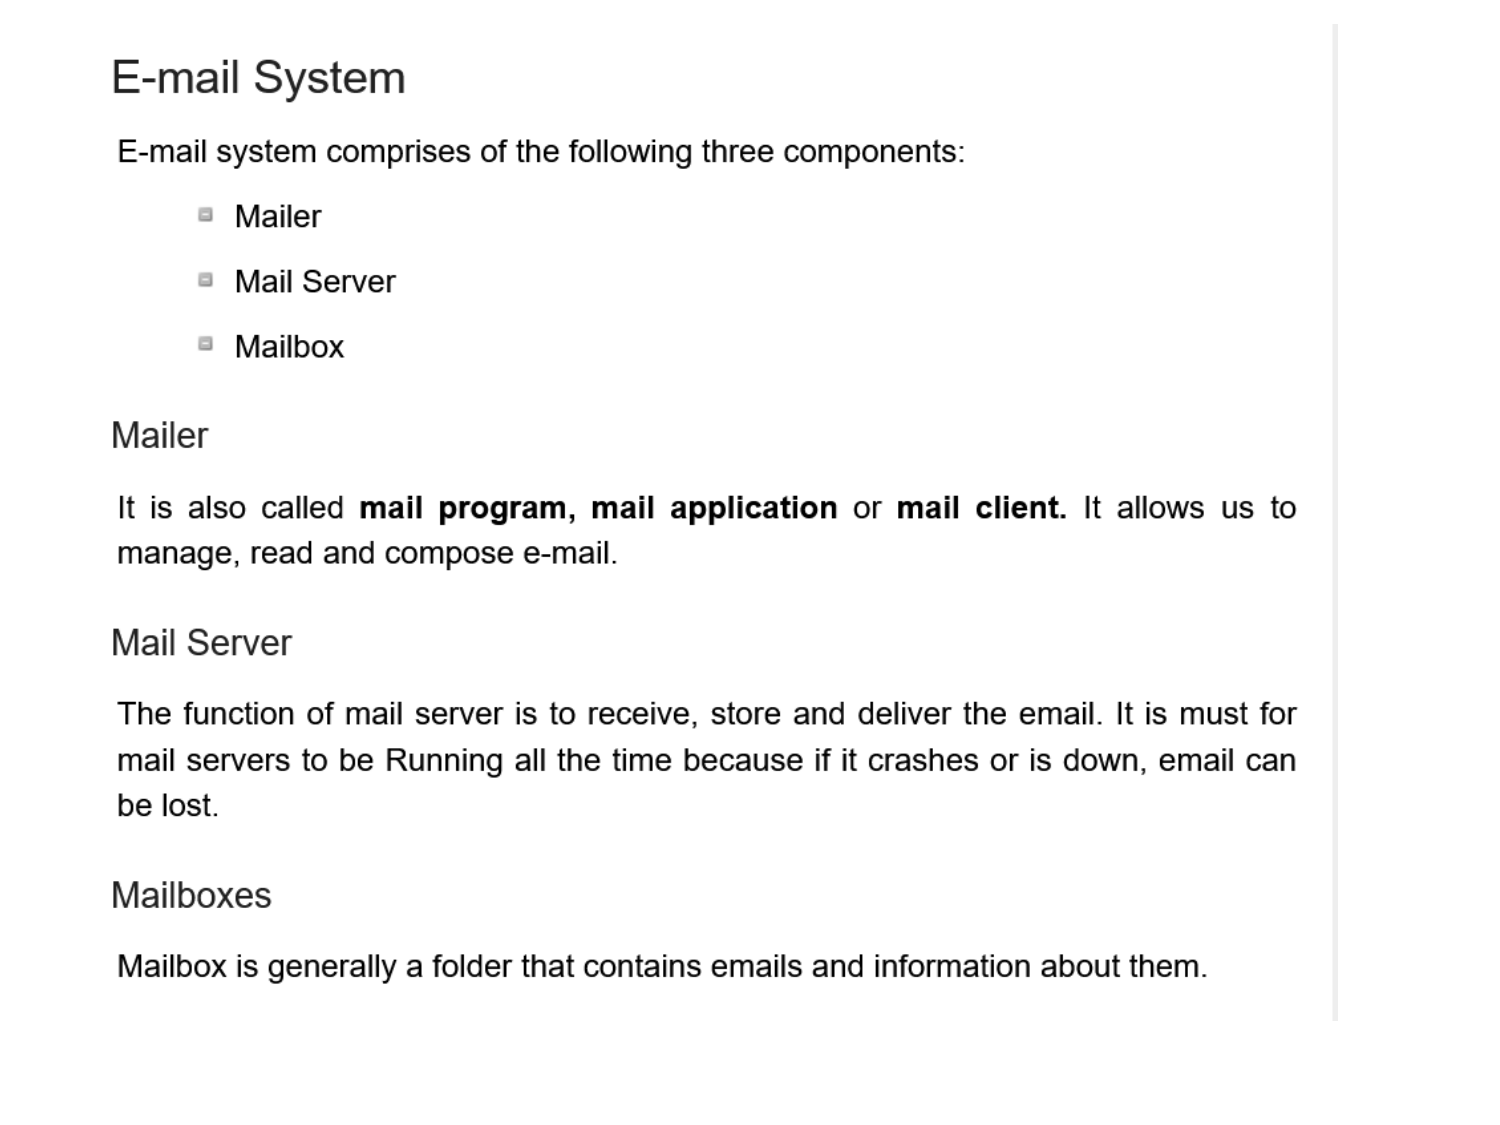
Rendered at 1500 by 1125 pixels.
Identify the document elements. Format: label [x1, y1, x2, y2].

list [87, 24, 1338, 1021]
